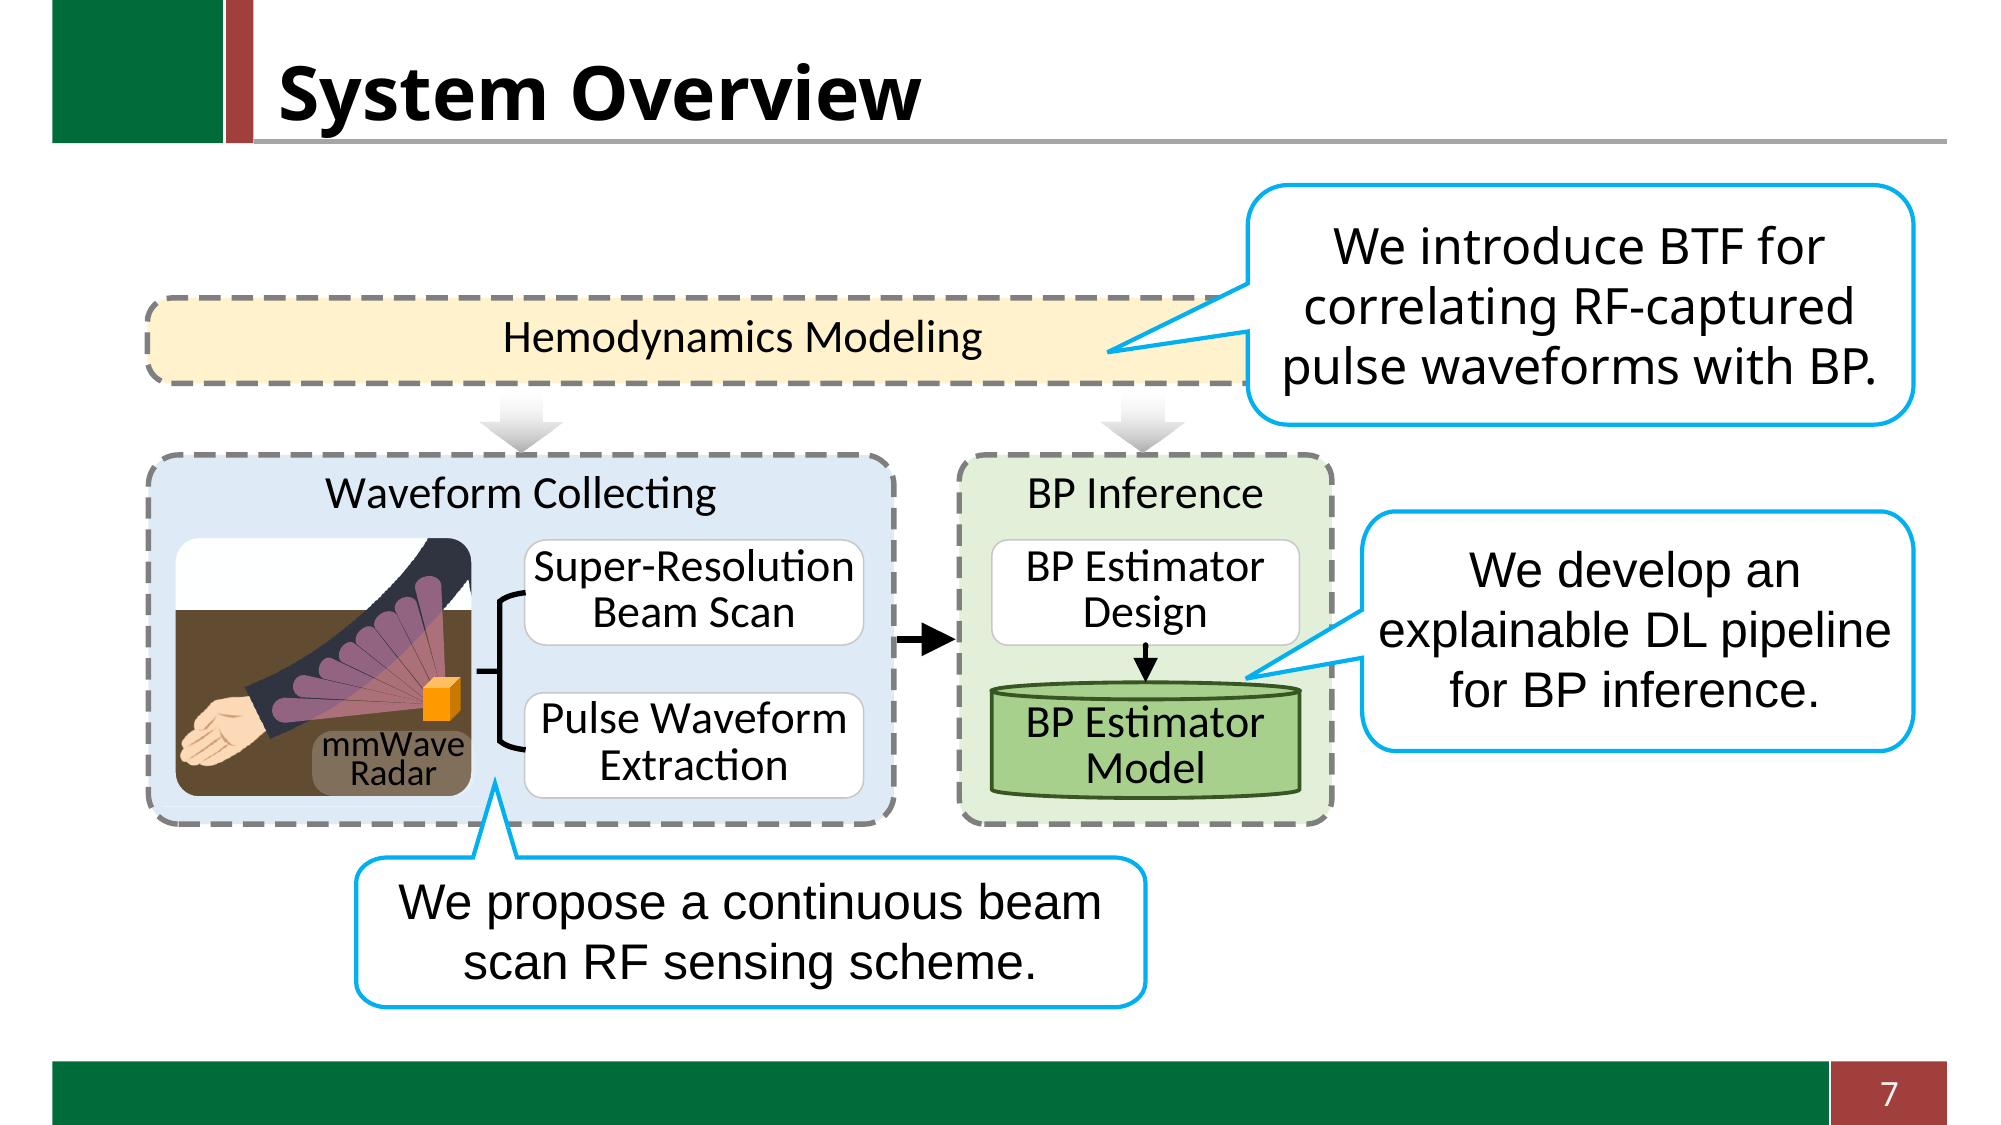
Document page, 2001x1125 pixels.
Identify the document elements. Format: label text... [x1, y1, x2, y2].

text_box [955, 387, 1336, 828]
title System Overview [263, 47, 1682, 145]
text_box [1107, 185, 1914, 425]
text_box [144, 387, 898, 828]
picture [143, 294, 1107, 389]
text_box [356, 783, 1146, 1008]
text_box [1245, 511, 1914, 751]
